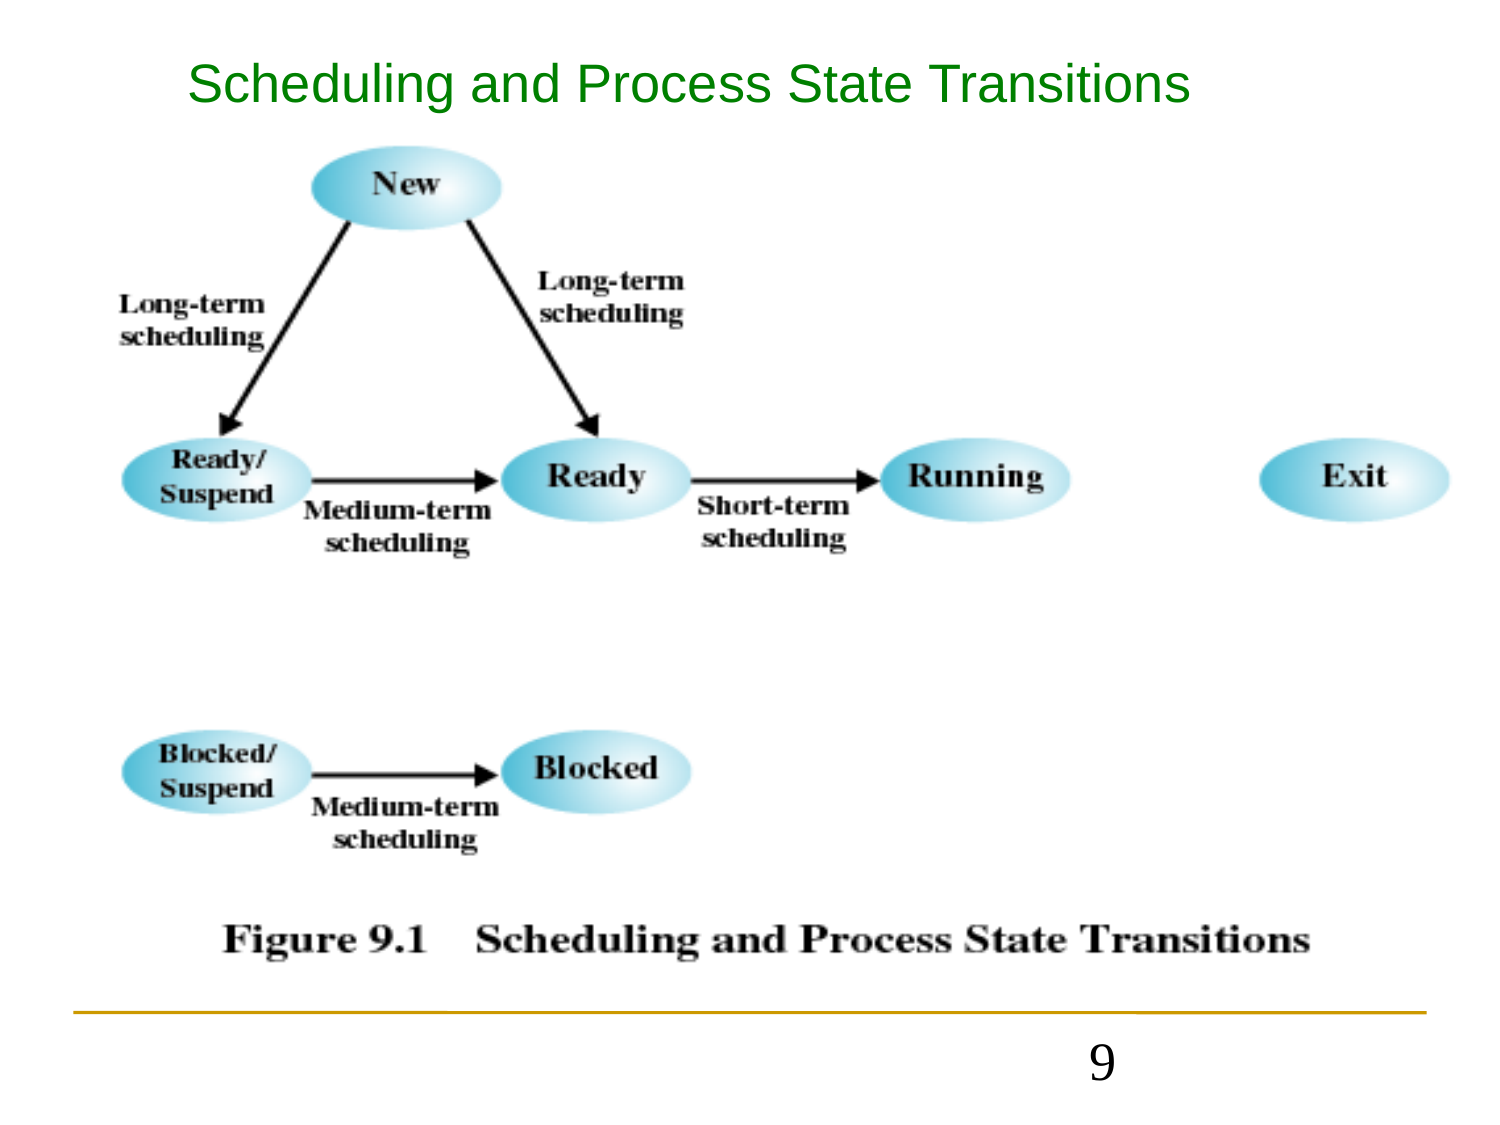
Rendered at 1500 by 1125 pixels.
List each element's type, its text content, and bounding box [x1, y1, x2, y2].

picture [62, 112, 1463, 988]
text_box 9 [1074, 1023, 1425, 1099]
text_box Scheduling and Process State Transitions [110, 45, 1270, 110]
